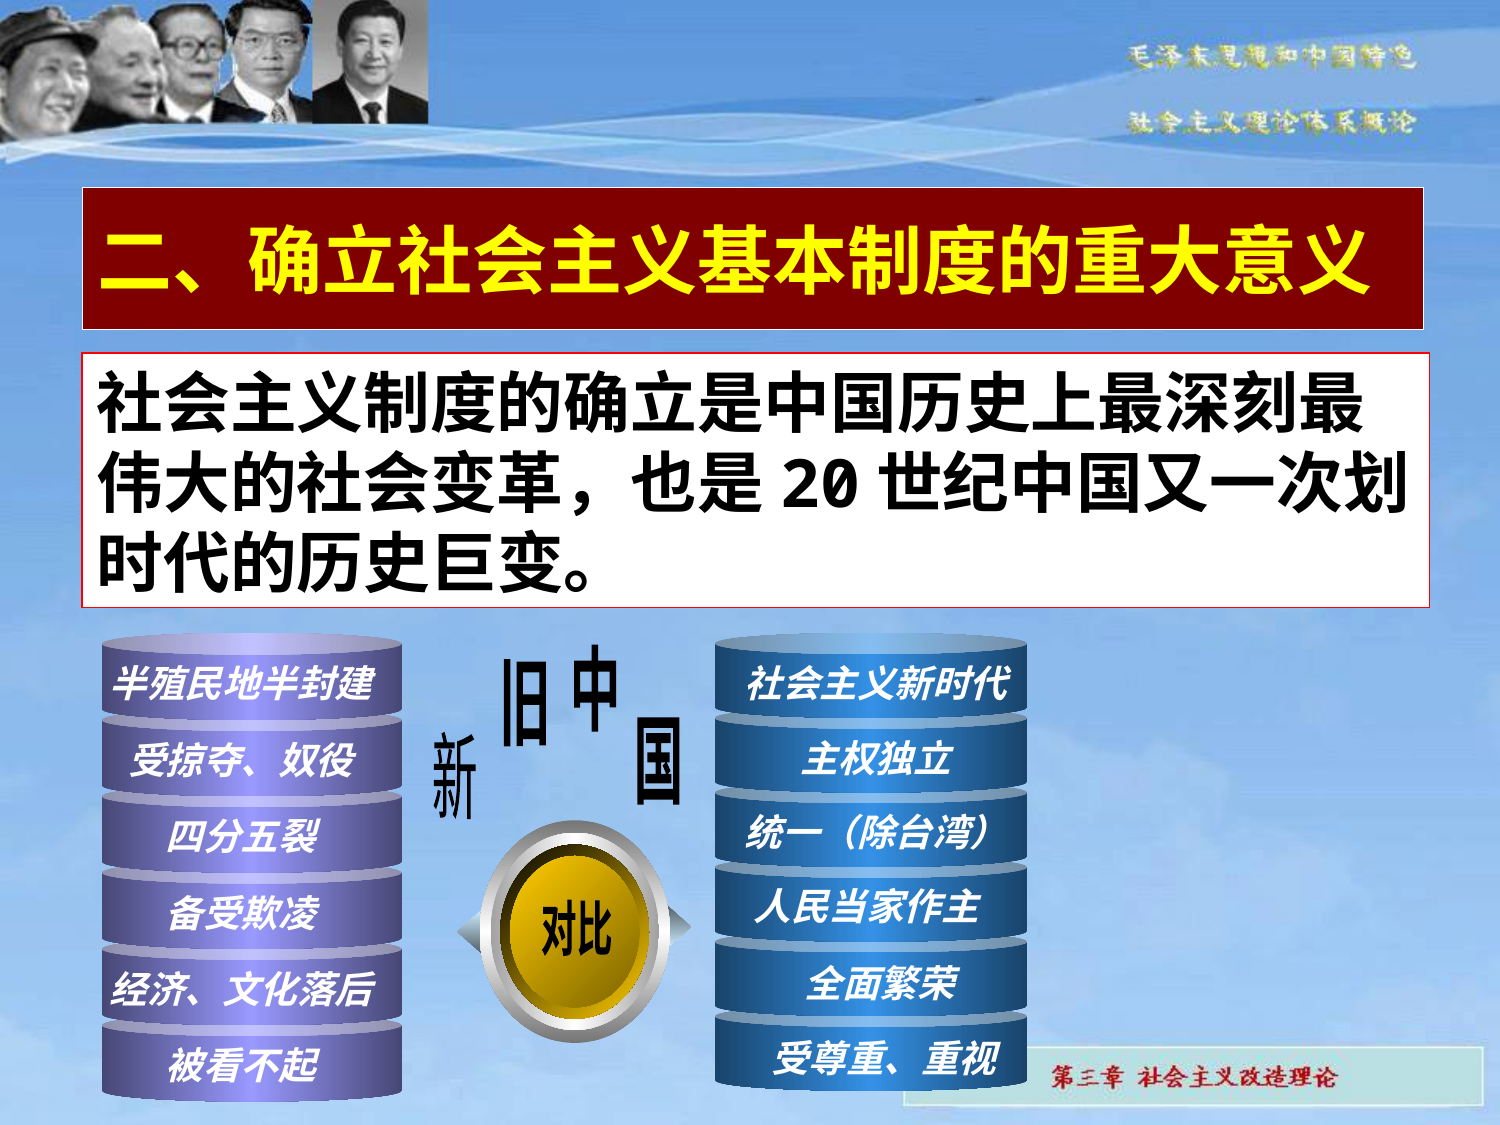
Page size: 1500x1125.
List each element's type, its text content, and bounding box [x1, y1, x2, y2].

picture [0, 0, 1500, 1125]
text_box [433, 644, 680, 820]
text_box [456, 820, 692, 1044]
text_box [714, 632, 1028, 1092]
title 二、确立社会主义基本制度的重大意义 [82, 187, 1424, 330]
text_box 社会主义制度的确立是中国历史上最深刻最伟大的社会变革，也是20世纪中国又一次划时代的历史巨变。 [81, 353, 1430, 608]
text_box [93, 632, 403, 1102]
